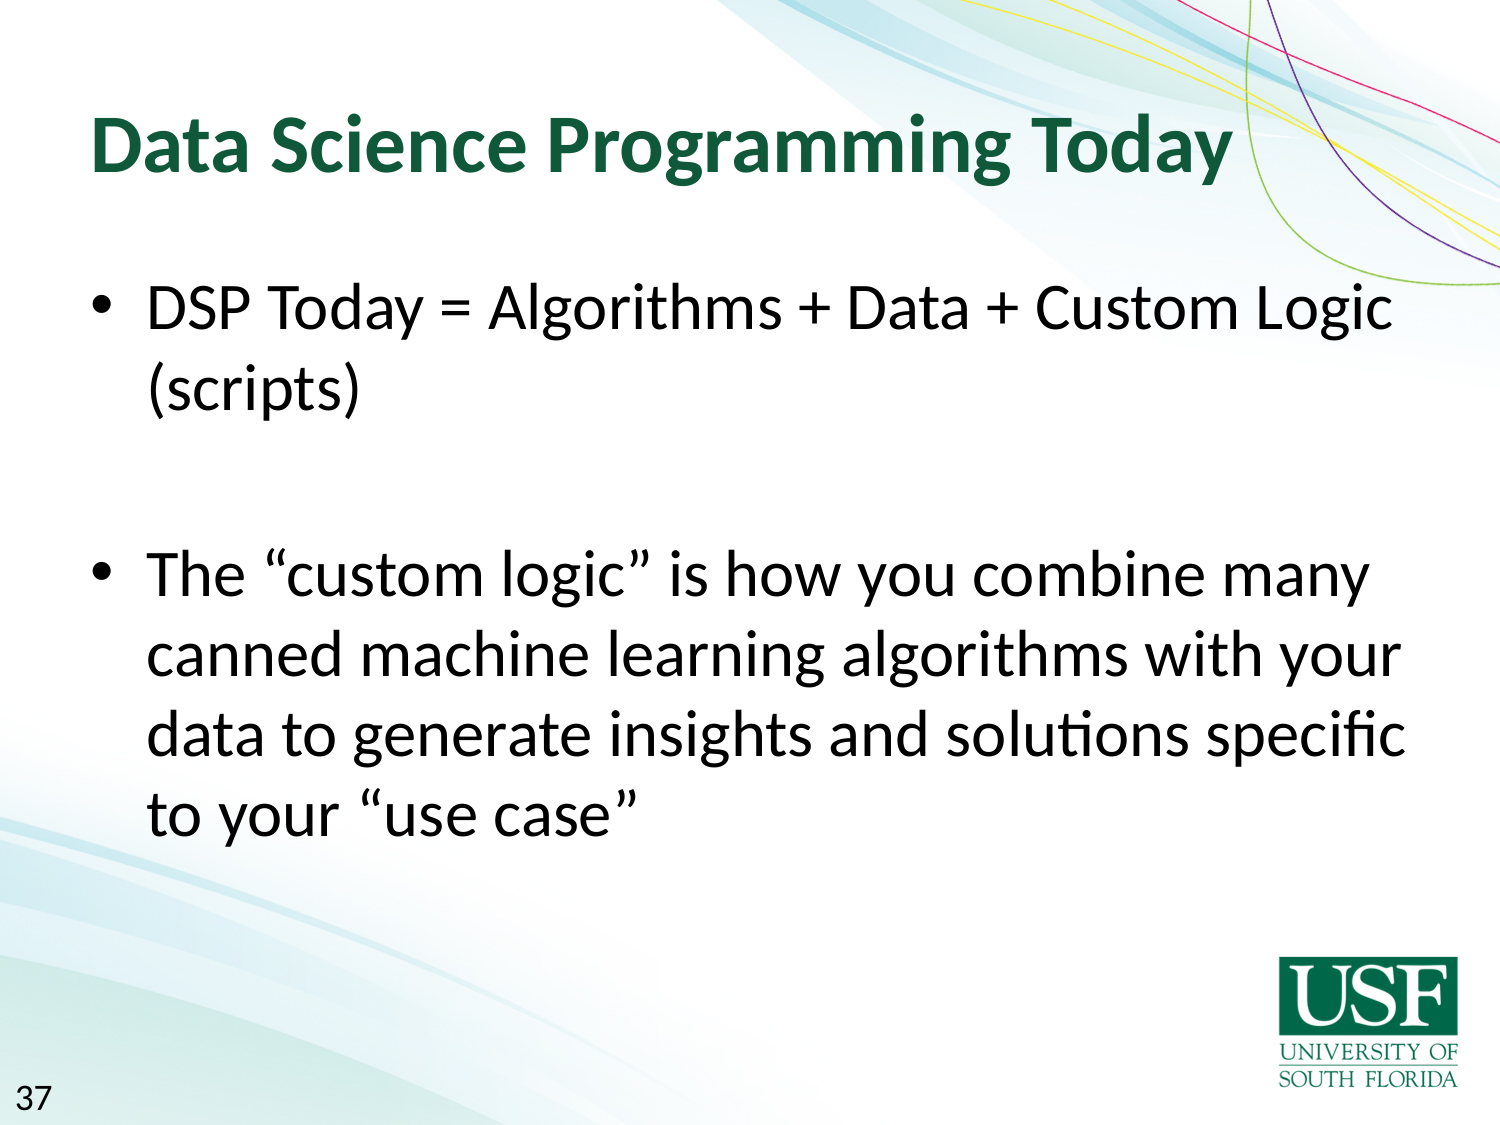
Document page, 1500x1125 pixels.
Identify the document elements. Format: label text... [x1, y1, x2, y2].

slide_number 37 [0, 1065, 350, 1125]
list DSP Today = Algorithms + Data + Custom Logic (scripts) The “custom logic” is how you combine many canned machine learning algorithms with your data to generate insights and solutions specific to your “use case” [75, 162, 1425, 905]
title Data Science Programming Today [75, 45, 1425, 162]
picture [0, 0, 1500, 1125]
